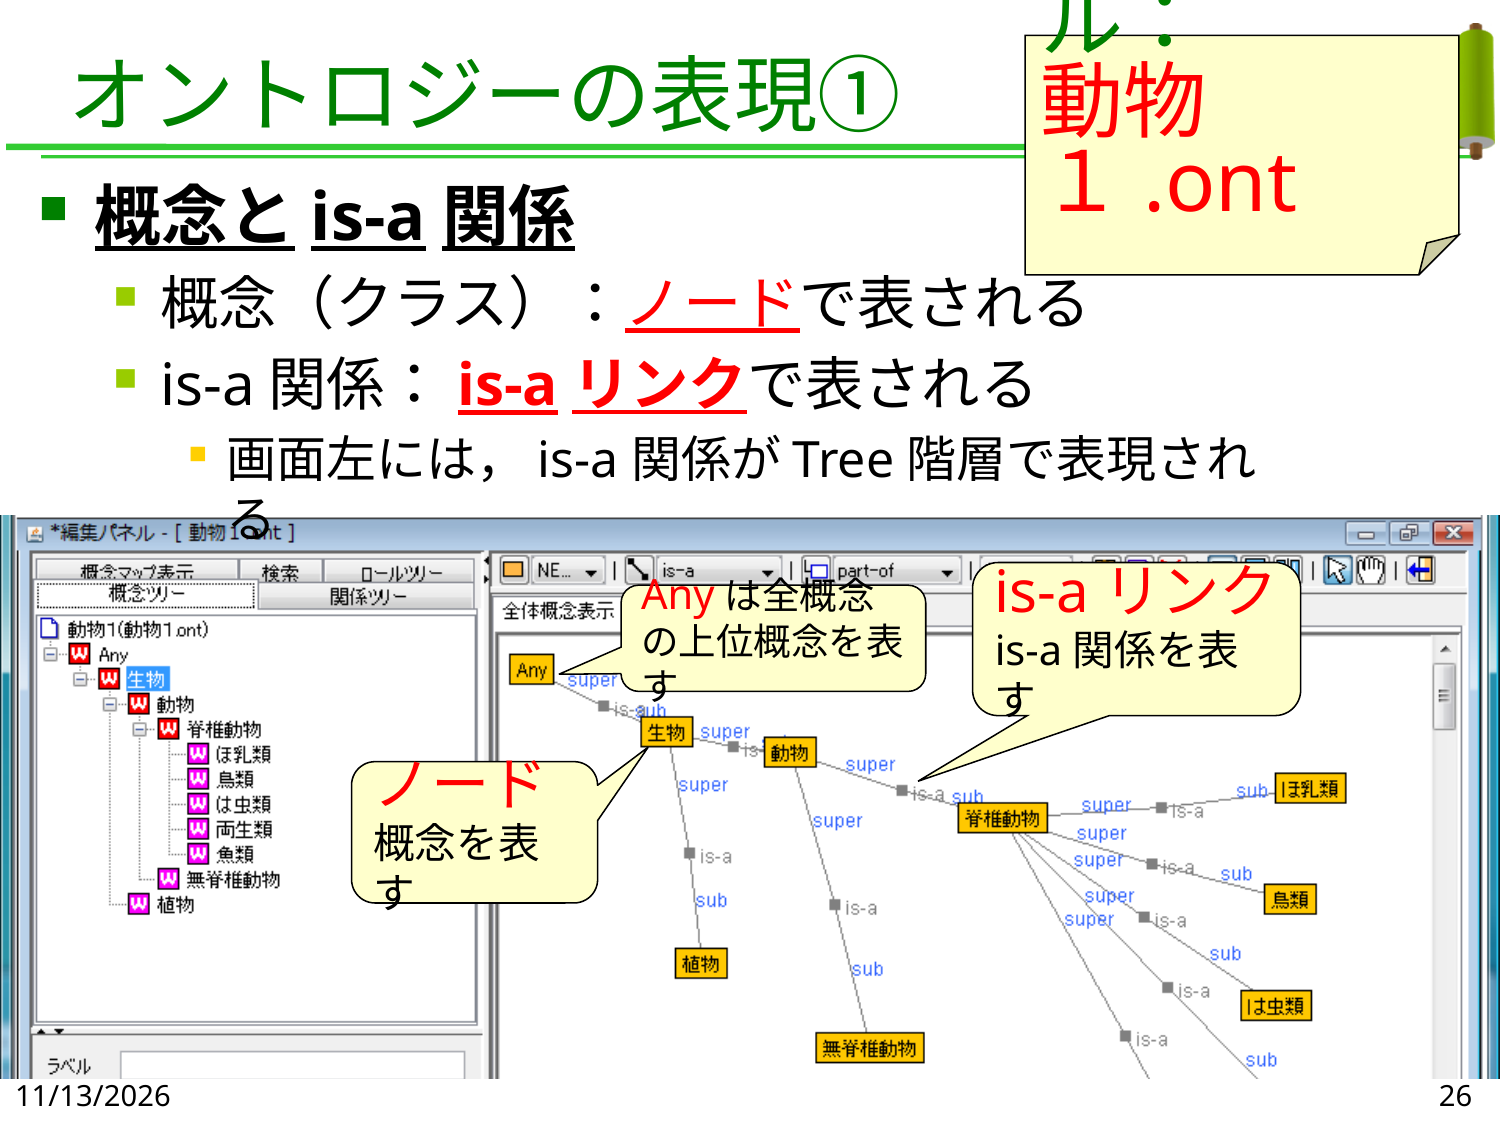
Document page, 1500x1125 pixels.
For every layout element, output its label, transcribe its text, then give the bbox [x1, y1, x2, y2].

text_box サンプル： 動物１.ont [1025, 35, 1459, 275]
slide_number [0, 1087, 313, 1125]
picture [0, 515, 1500, 1079]
list 概念とis-a関係 概念（クラス）：ノードで表される is-a関係：is-aリンクで表される 画面左には，is-a関係がTree階層で表現される [23, 166, 1299, 514]
picture [1034, 23, 1495, 160]
slide_number 26 [1174, 1088, 1488, 1125]
title オントロジーの表現① [53, 23, 1034, 150]
